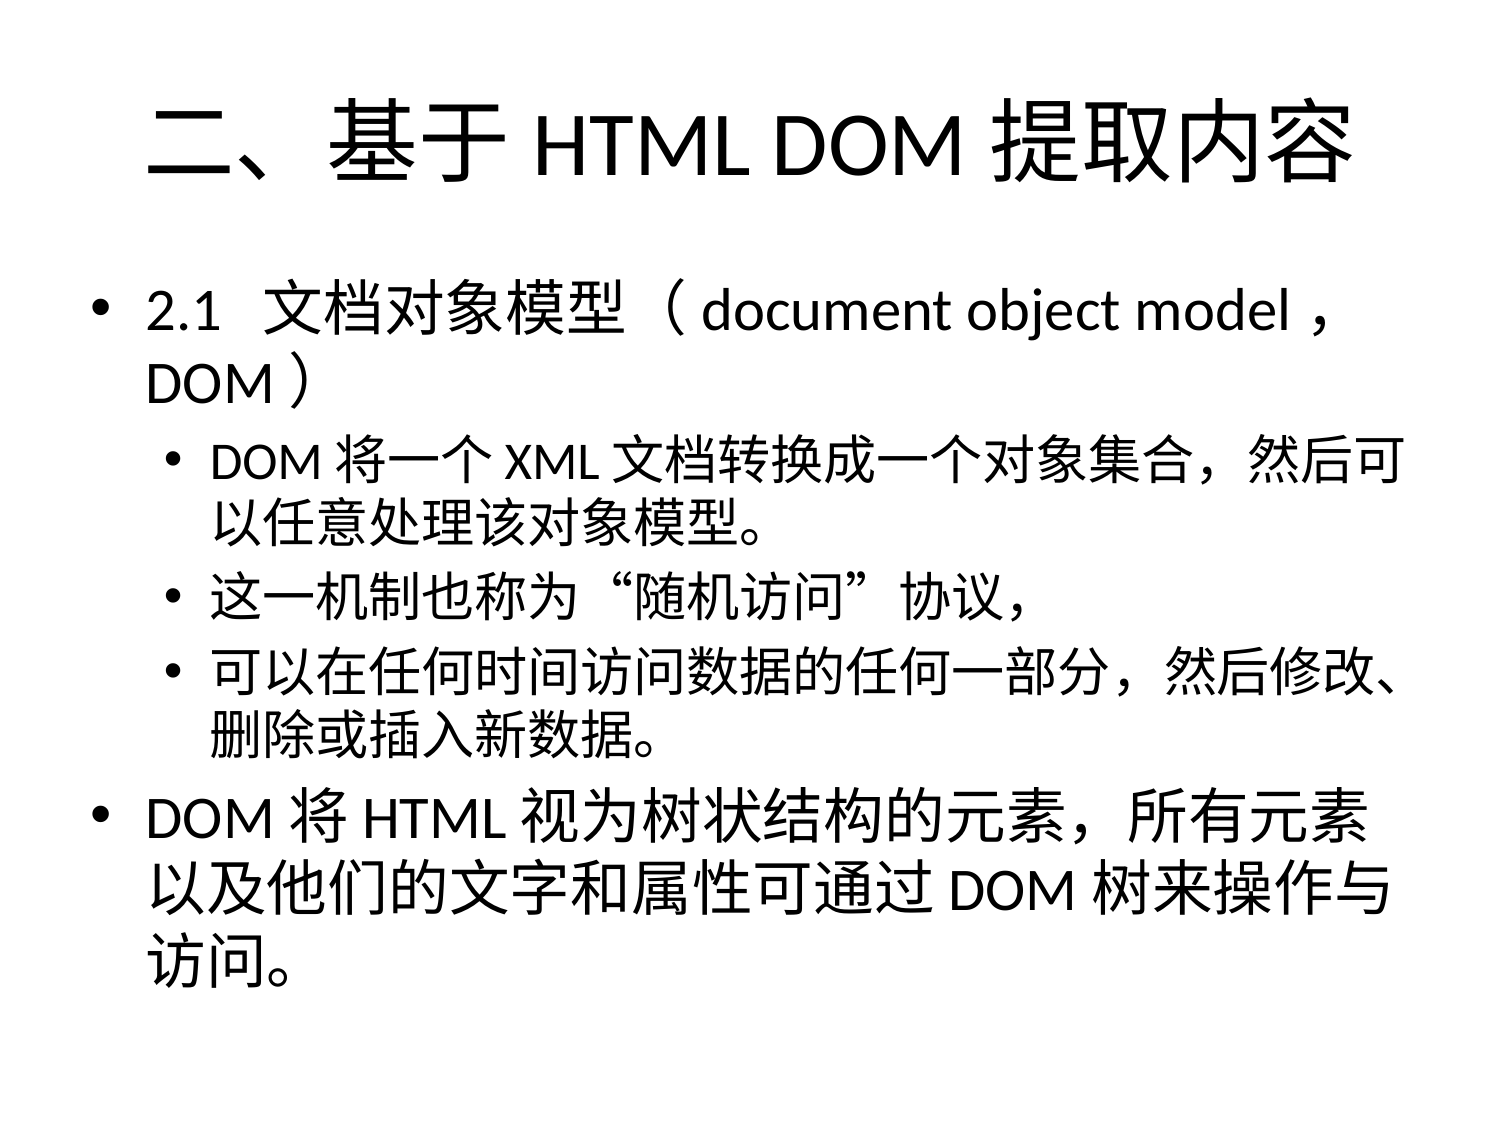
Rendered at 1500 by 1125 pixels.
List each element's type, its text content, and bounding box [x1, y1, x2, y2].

title 二、基于HTML DOM提取内容 [75, 45, 1425, 233]
list 2.1 文档对象模型（document object model，DOM） DOM将一个XML文档转换成一个对象集合，然后可以任意处理该对象模型。 这一机制也称为“随机访问”协议， 可以在任何时间访问数据的任何一部分，然后修改、删除或插入新数据。 DOM将HTML视为树状结构的元素，所有元素以及他们的文字和属性可通过DOM树来操作与访问。 [75, 262, 1425, 1005]
